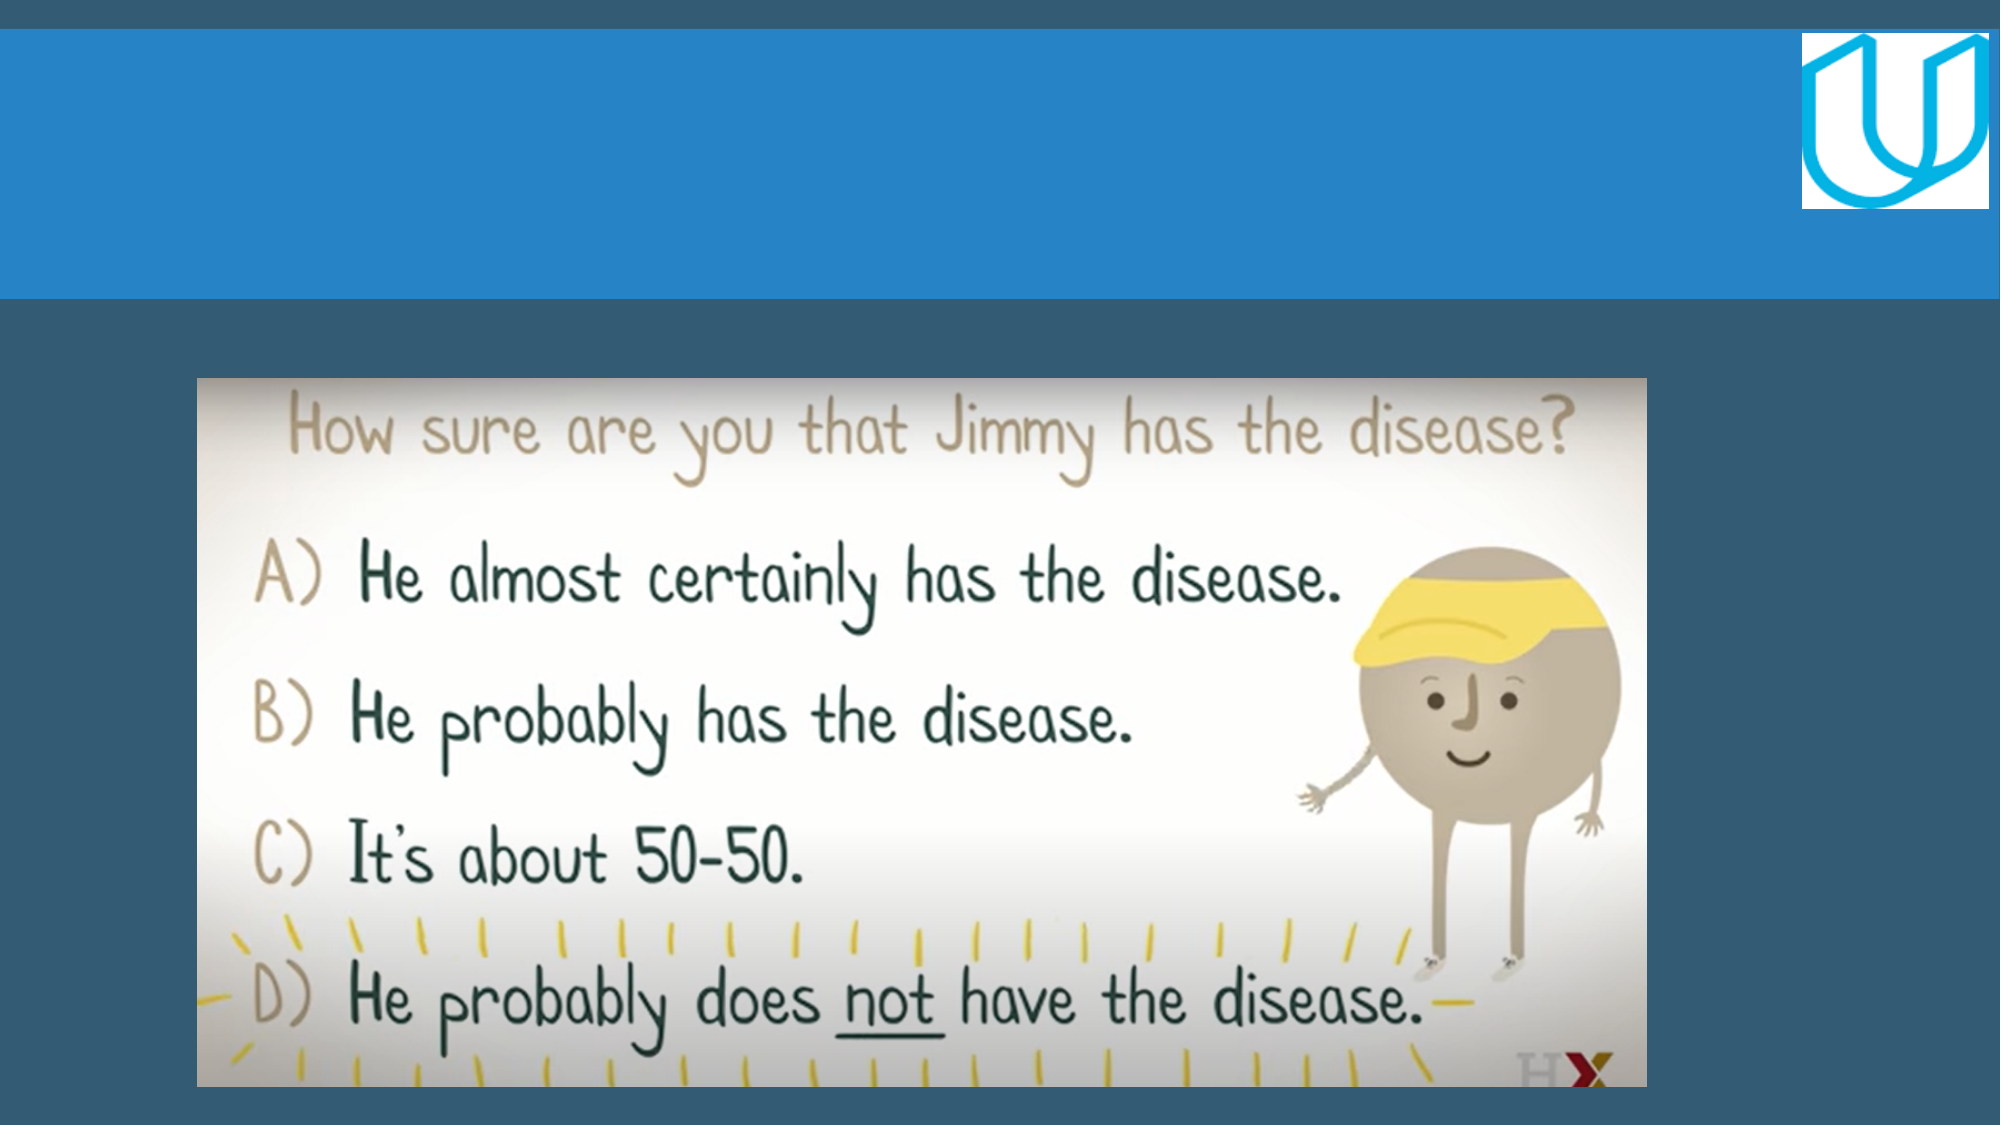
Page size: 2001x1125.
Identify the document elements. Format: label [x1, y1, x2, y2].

picture [1802, 149, 1866, 209]
picture [197, 378, 1647, 1087]
picture [1816, 47, 1912, 197]
picture [1933, 47, 1974, 167]
picture [1876, 124, 1989, 209]
picture [1802, 33, 1989, 167]
